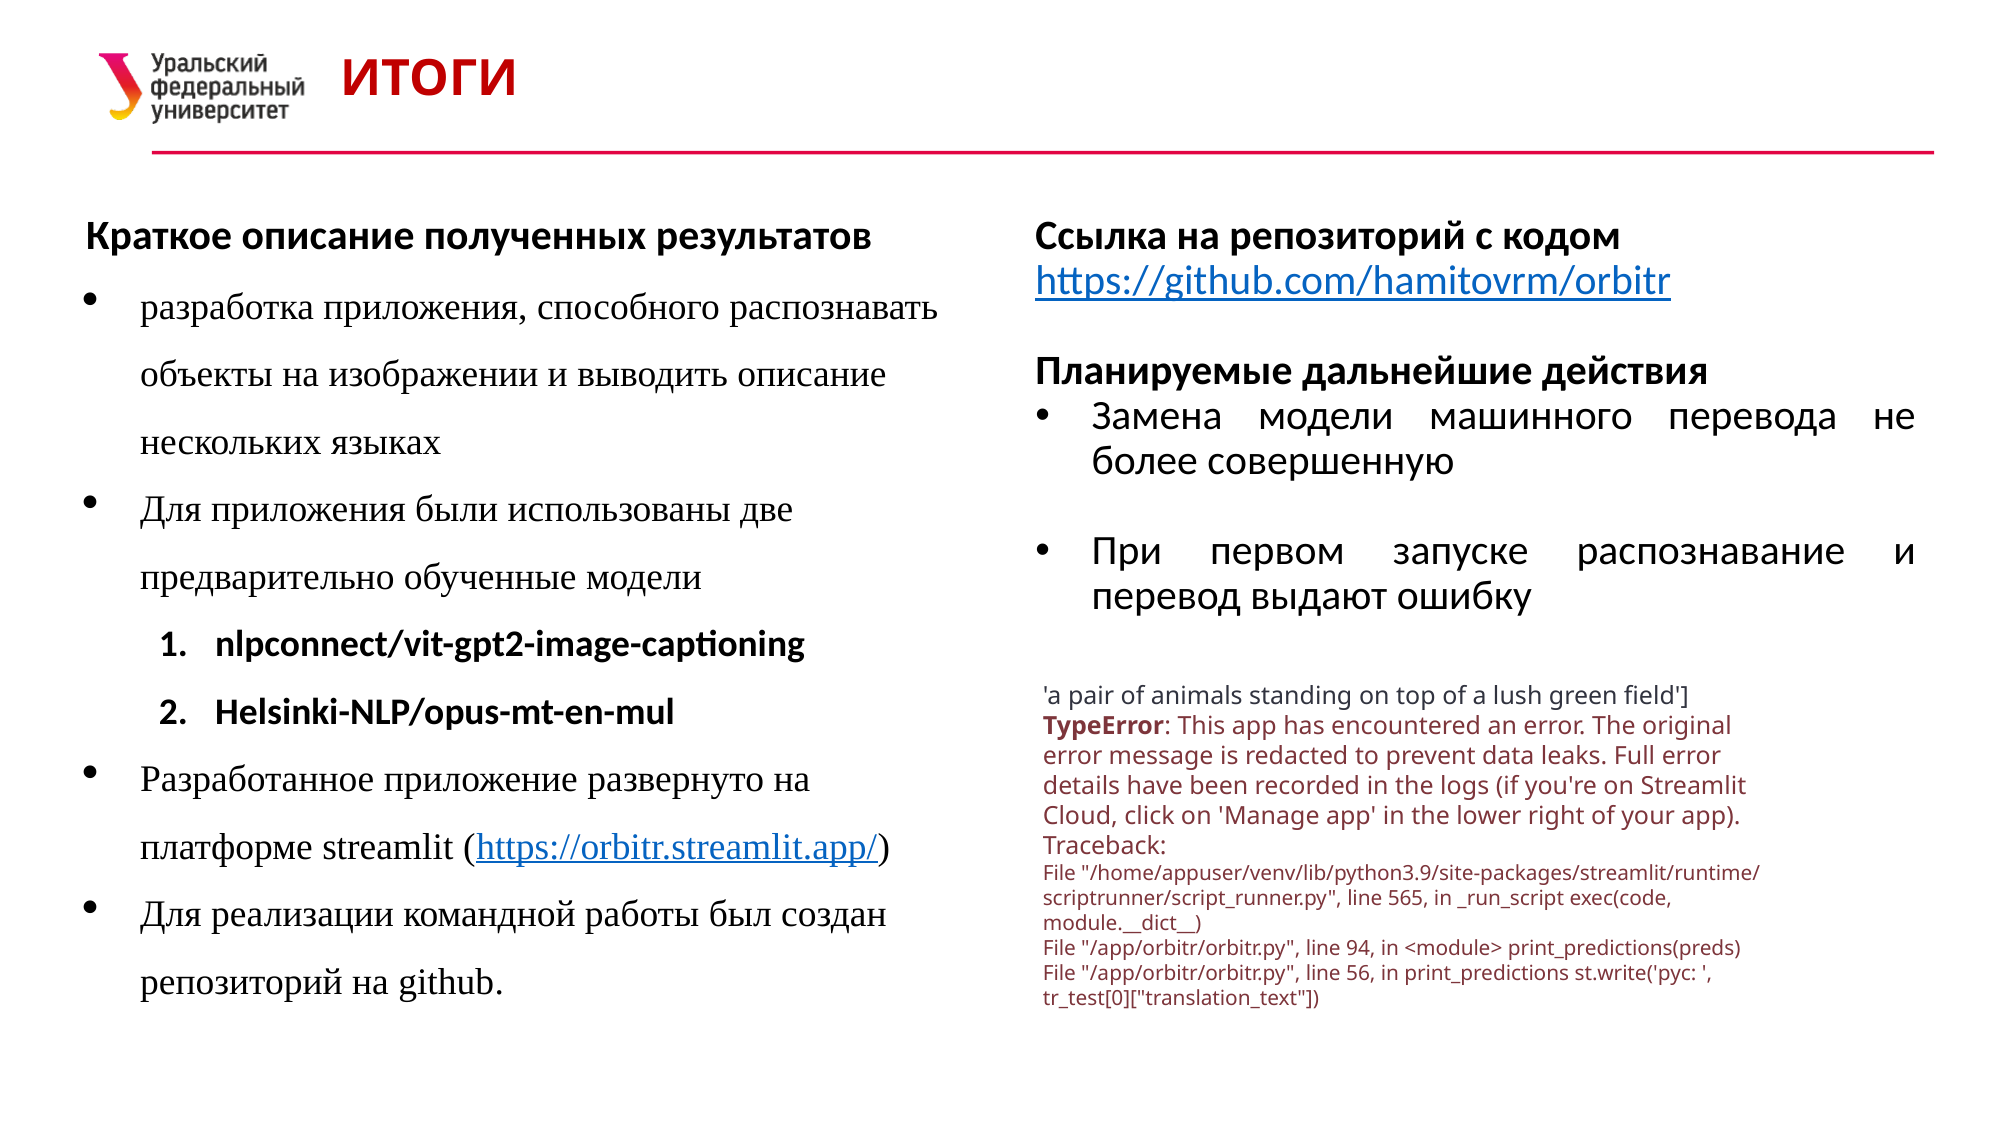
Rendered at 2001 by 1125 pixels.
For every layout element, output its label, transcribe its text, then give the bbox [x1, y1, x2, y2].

text_box Краткое описание полученных результатов разработка приложения, способного распознавать объекты на изображении и выводить описание нескольких языках Для приложения были использованы две предварительно обученные модели nlpconnect/vit-gpt2-image-captioning Helsinki-NLP/opus-mt-en-mul Разработанное приложение развернуто на платформе streamlit (https://orbitr.streamlit.app/) Для реализации командной работы был создан репозиторий на github. [69, 206, 982, 1009]
text_box ИТОГИ [325, 26, 1882, 133]
text_box 'a pair of animals standing on top of a lush green field'] TypeError: This app has encountered an error. The original error message is redacted to prevent data leaks. Full error details have been recorded in the logs (if you're on Streamlit Cloud, click on 'Manage app' in the lower right of your app). Traceback: File "/home/appuser/venv/lib/python3.9/site-packages/streamlit/runtime/scriptrunner/script_runner.py", line 565, in _run_script exec(code, module.__dict__) File "/app/orbitr/orbitr.py", line 94, in <module> print_predictions(preds) File "/app/orbitr/orbitr.py", line 56, in print_predictions st.write('рус: ', tr_test[0]["translation_text"]) [1042, 679, 1792, 1010]
text_box Ссылка на репозиторий с кодом https://github.com/hamitovrm/orbitr Планируемые дальнейшие действия Замена модели машинного перевода не более совершенную При первом запуске распознавание и перевод выдают ошибку [1018, 206, 1931, 717]
text_box [151, 150, 1935, 155]
picture [98, 52, 326, 129]
